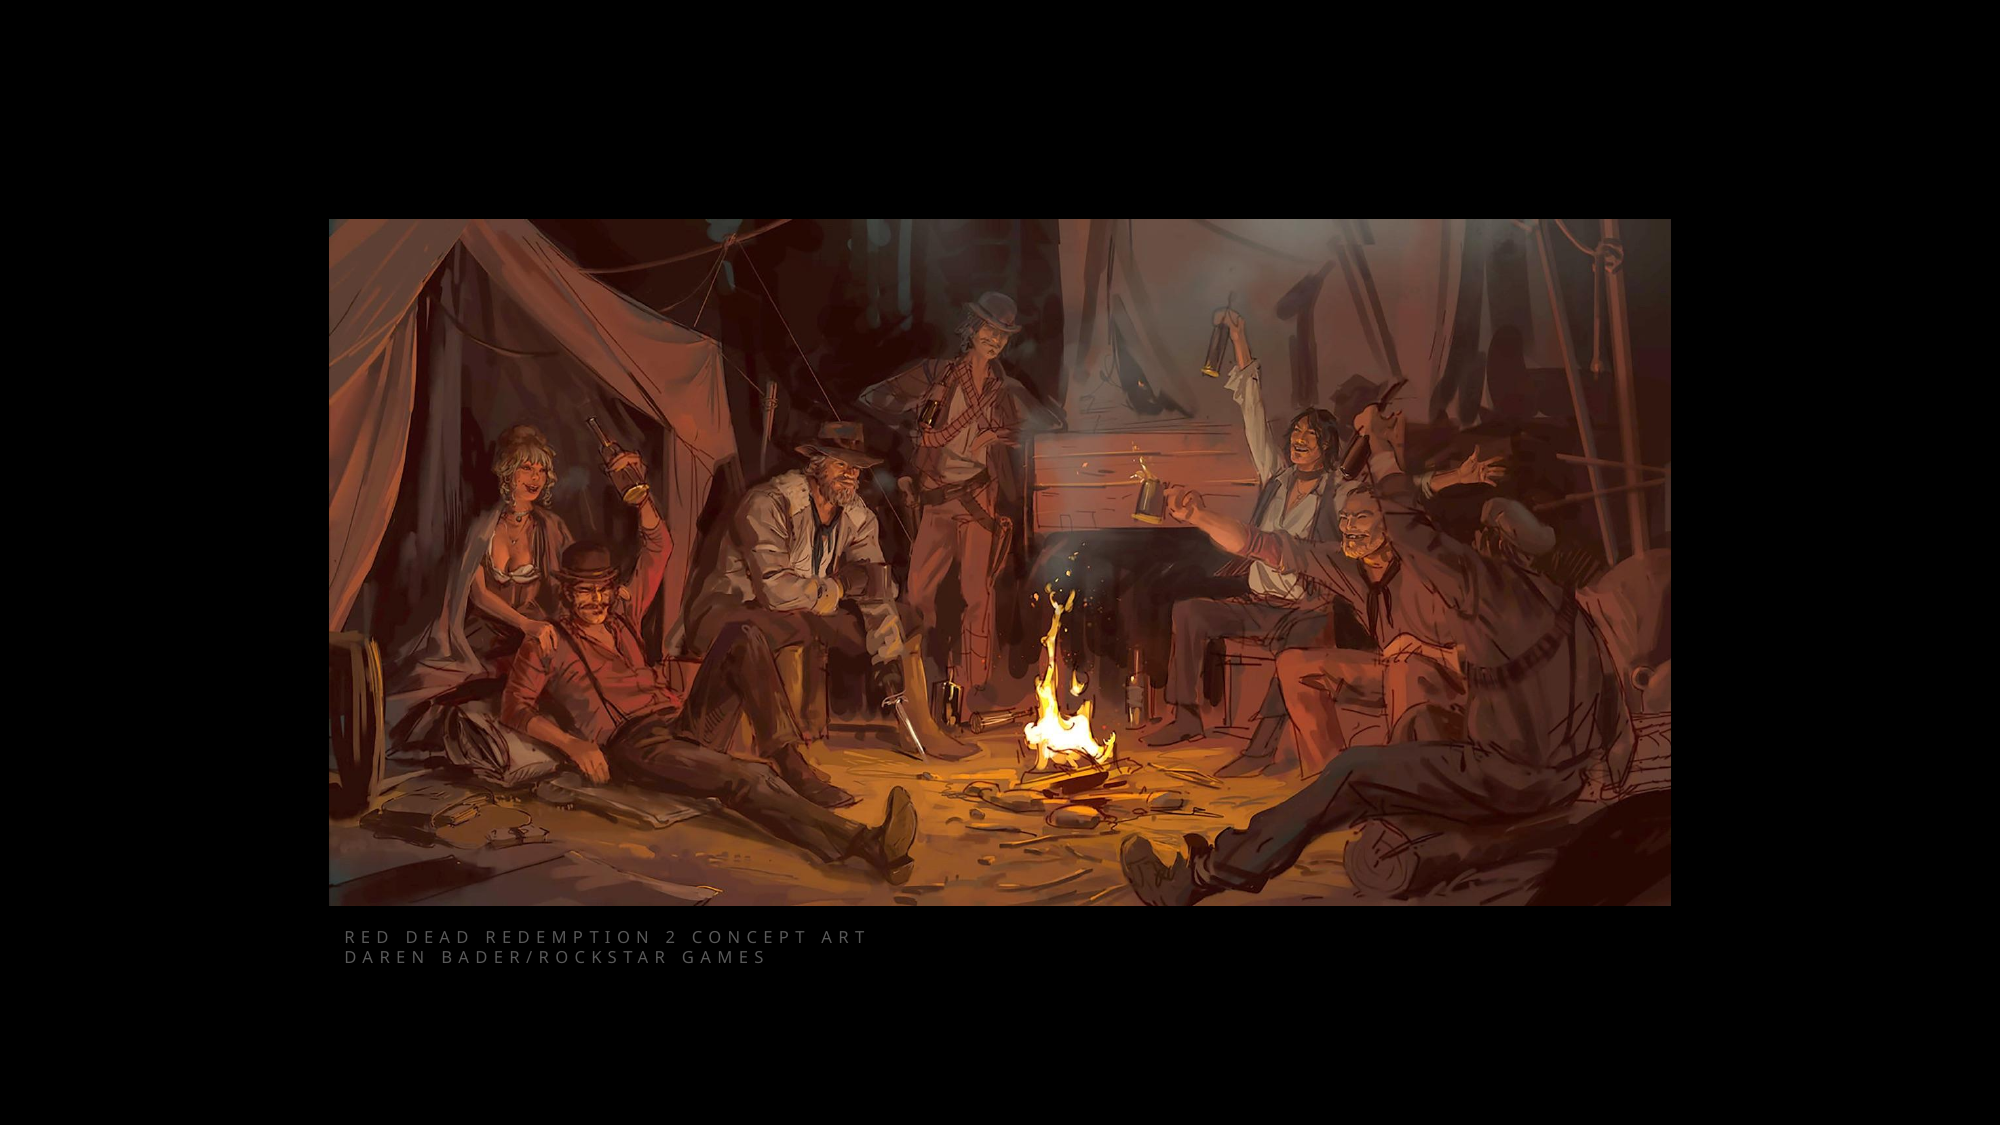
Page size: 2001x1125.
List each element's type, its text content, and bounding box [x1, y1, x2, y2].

text_box RED DEAD REDEMPTION 2 CONCEPT ART DAREN BADER/ROCKSTAR GAMES [329, 919, 1671, 974]
picture [329, 219, 1671, 906]
